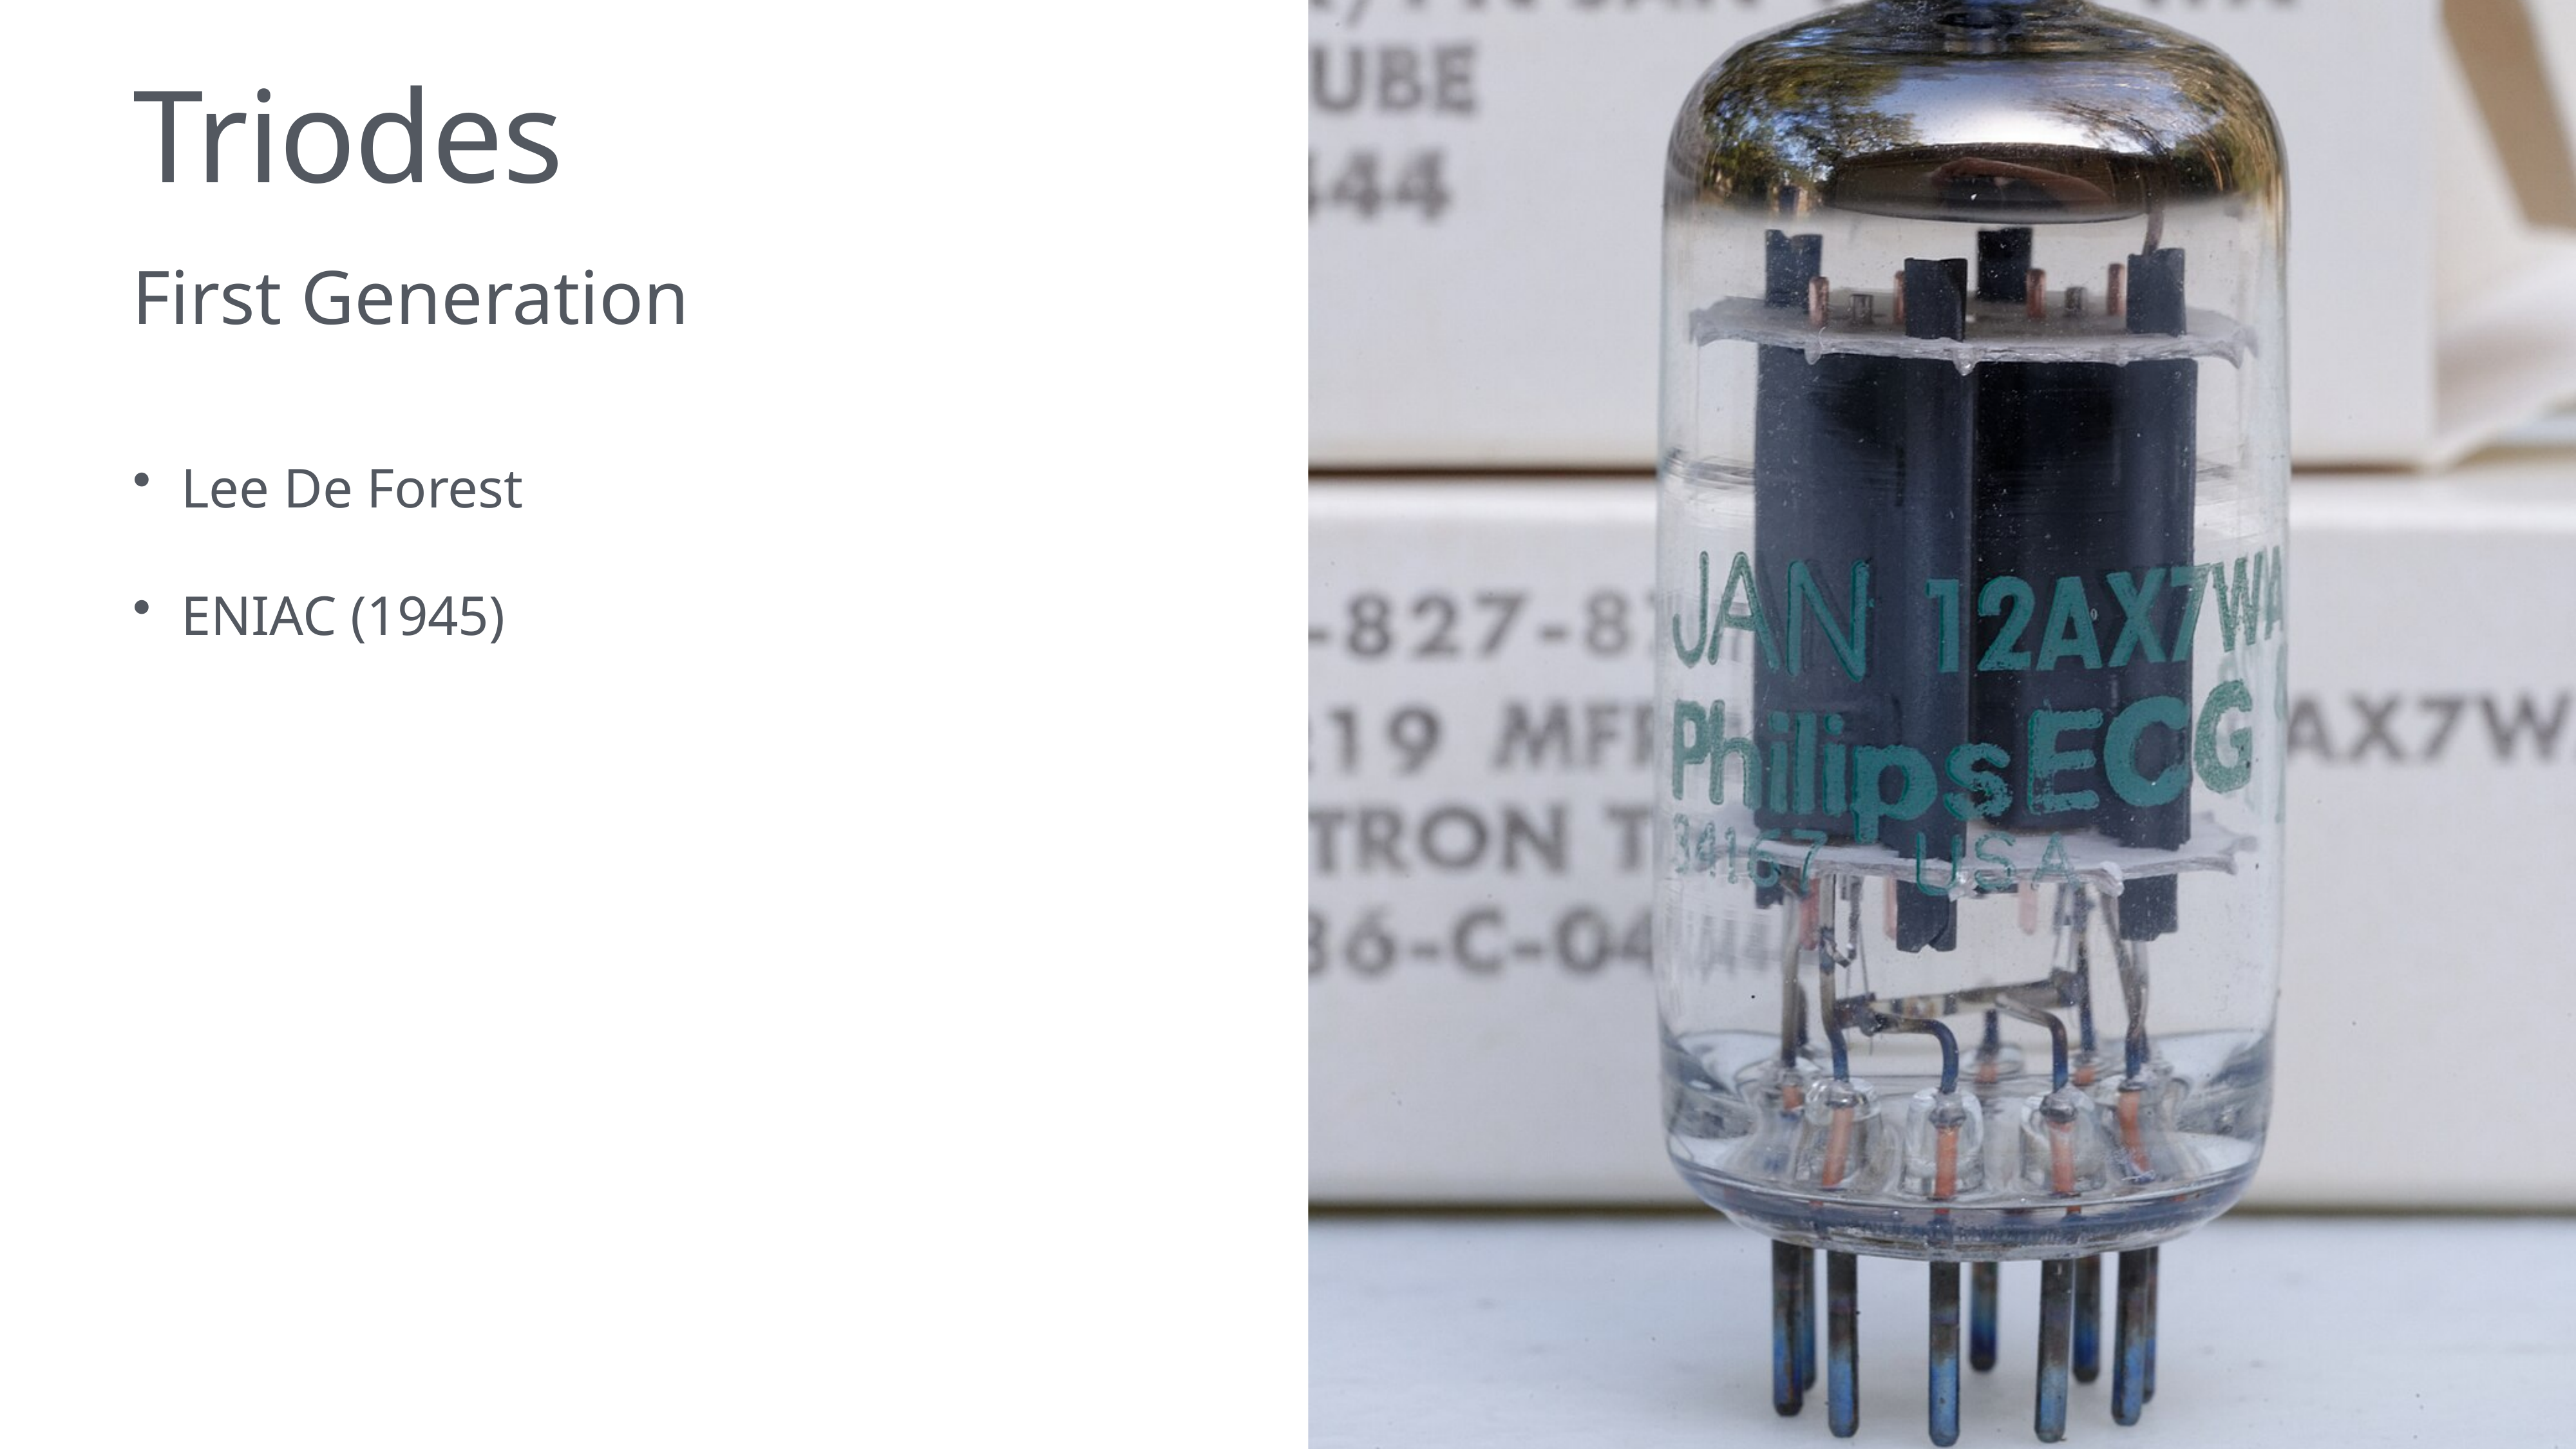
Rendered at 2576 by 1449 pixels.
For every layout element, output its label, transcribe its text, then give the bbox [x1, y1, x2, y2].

title Triodes [127, 66, 1161, 246]
picture [1307, 0, 2576, 1449]
list Lee De Forest ENIAC (1945) [127, 448, 1161, 1321]
list First Generation [127, 246, 1161, 352]
